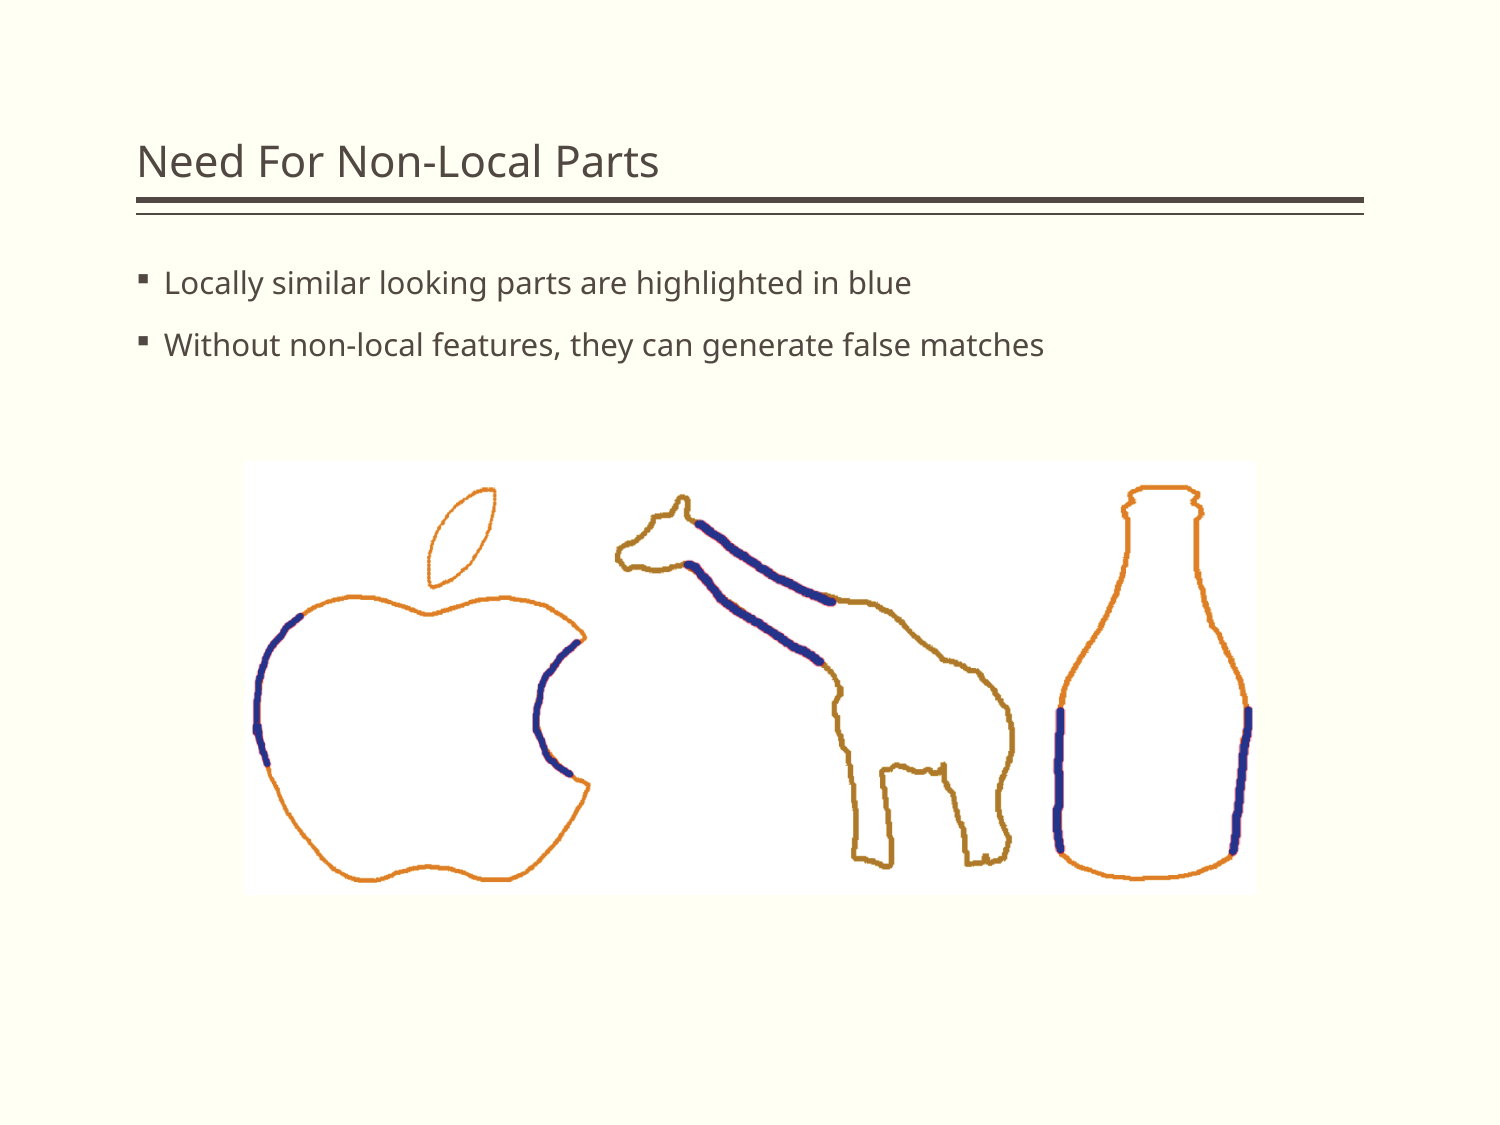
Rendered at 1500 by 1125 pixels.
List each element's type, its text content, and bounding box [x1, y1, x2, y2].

list Locally similar looking parts are highlighted in blue Without non-local features, they can generate false matches [135, 262, 1364, 1013]
title Need For Non-Local Parts [135, 12, 1364, 193]
picture [243, 461, 1256, 895]
